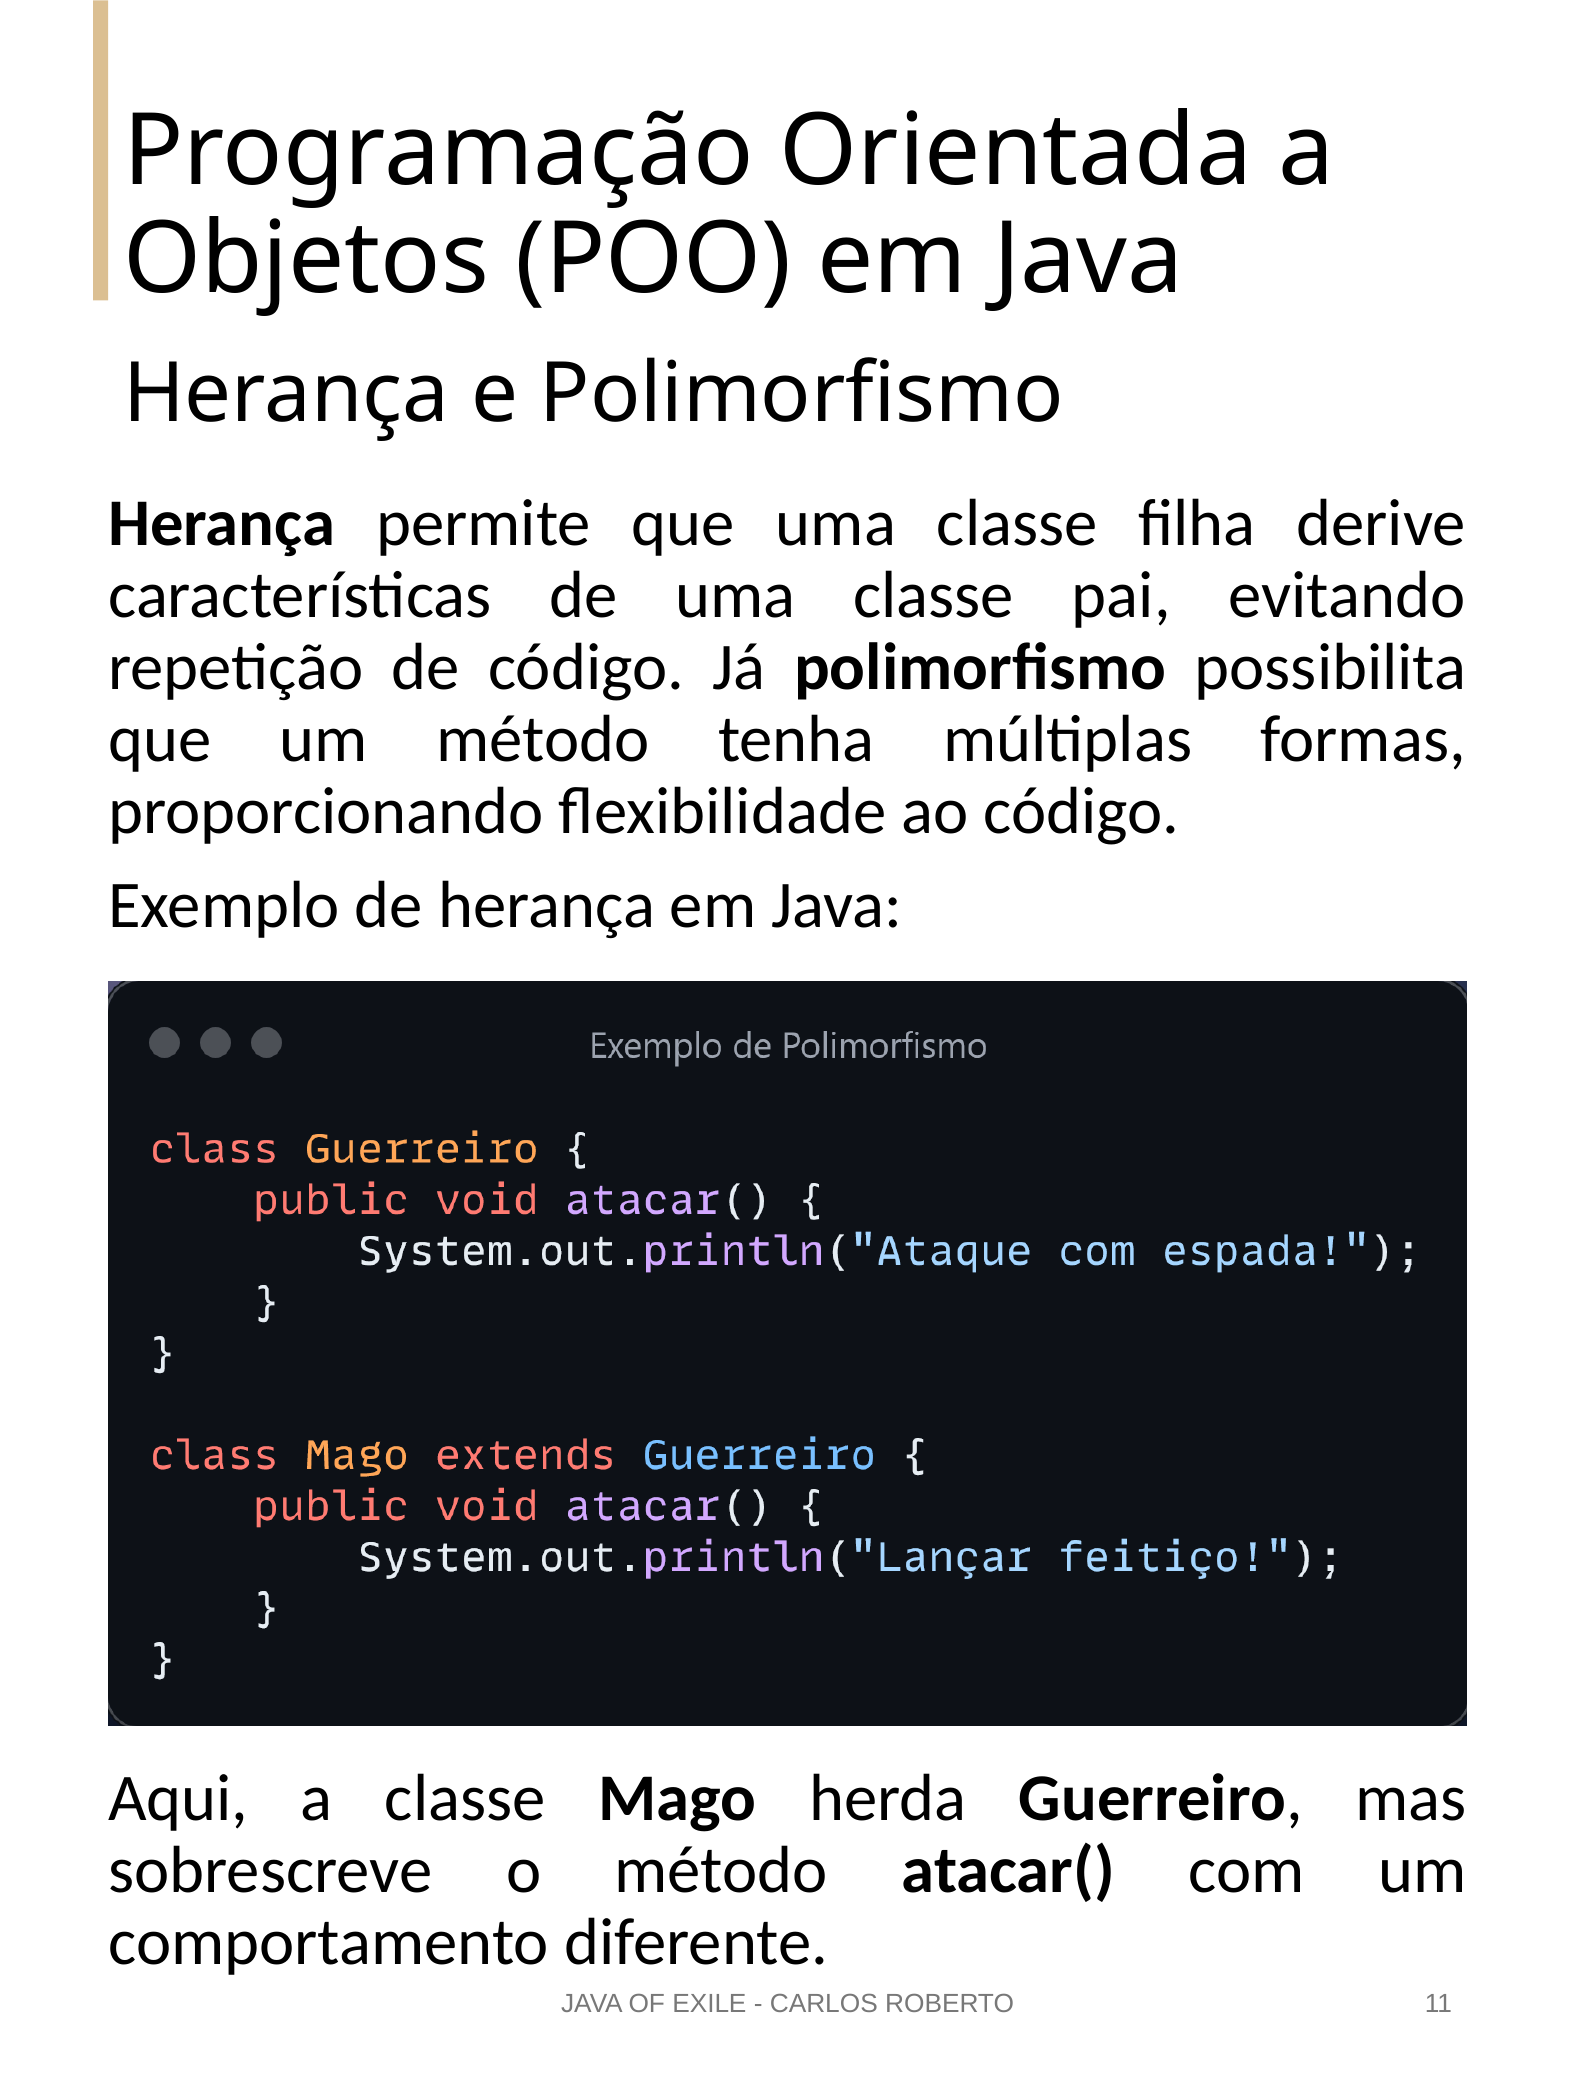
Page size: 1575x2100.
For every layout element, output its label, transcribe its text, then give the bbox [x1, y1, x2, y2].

slide_number 11 [1112, 1946, 1467, 2059]
list Herança permite que uma classe filha derive características de uma classe pai, evitando repetição de código. Já polimorfismo possibilita que um método tenha múltiplas formas, proporcionando flexibilidade ao código. Exemplo de herança em Java: [108, 489, 1467, 980]
text_box [92, 0, 110, 302]
text_box Aqui, a classe Mago herda Guerreiro, mas sobrescreve o método atacar() com um comportamento diferente. [108, 1763, 1467, 1979]
text_box Herança e Polimorfismo [108, 300, 1467, 489]
picture [107, 980, 1468, 1726]
title Programação Orientada a Objetos (POO) em Java [110, 111, 1467, 300]
footer JAVA OF EXILE - CARLOS ROBERTO [521, 1946, 1054, 2059]
